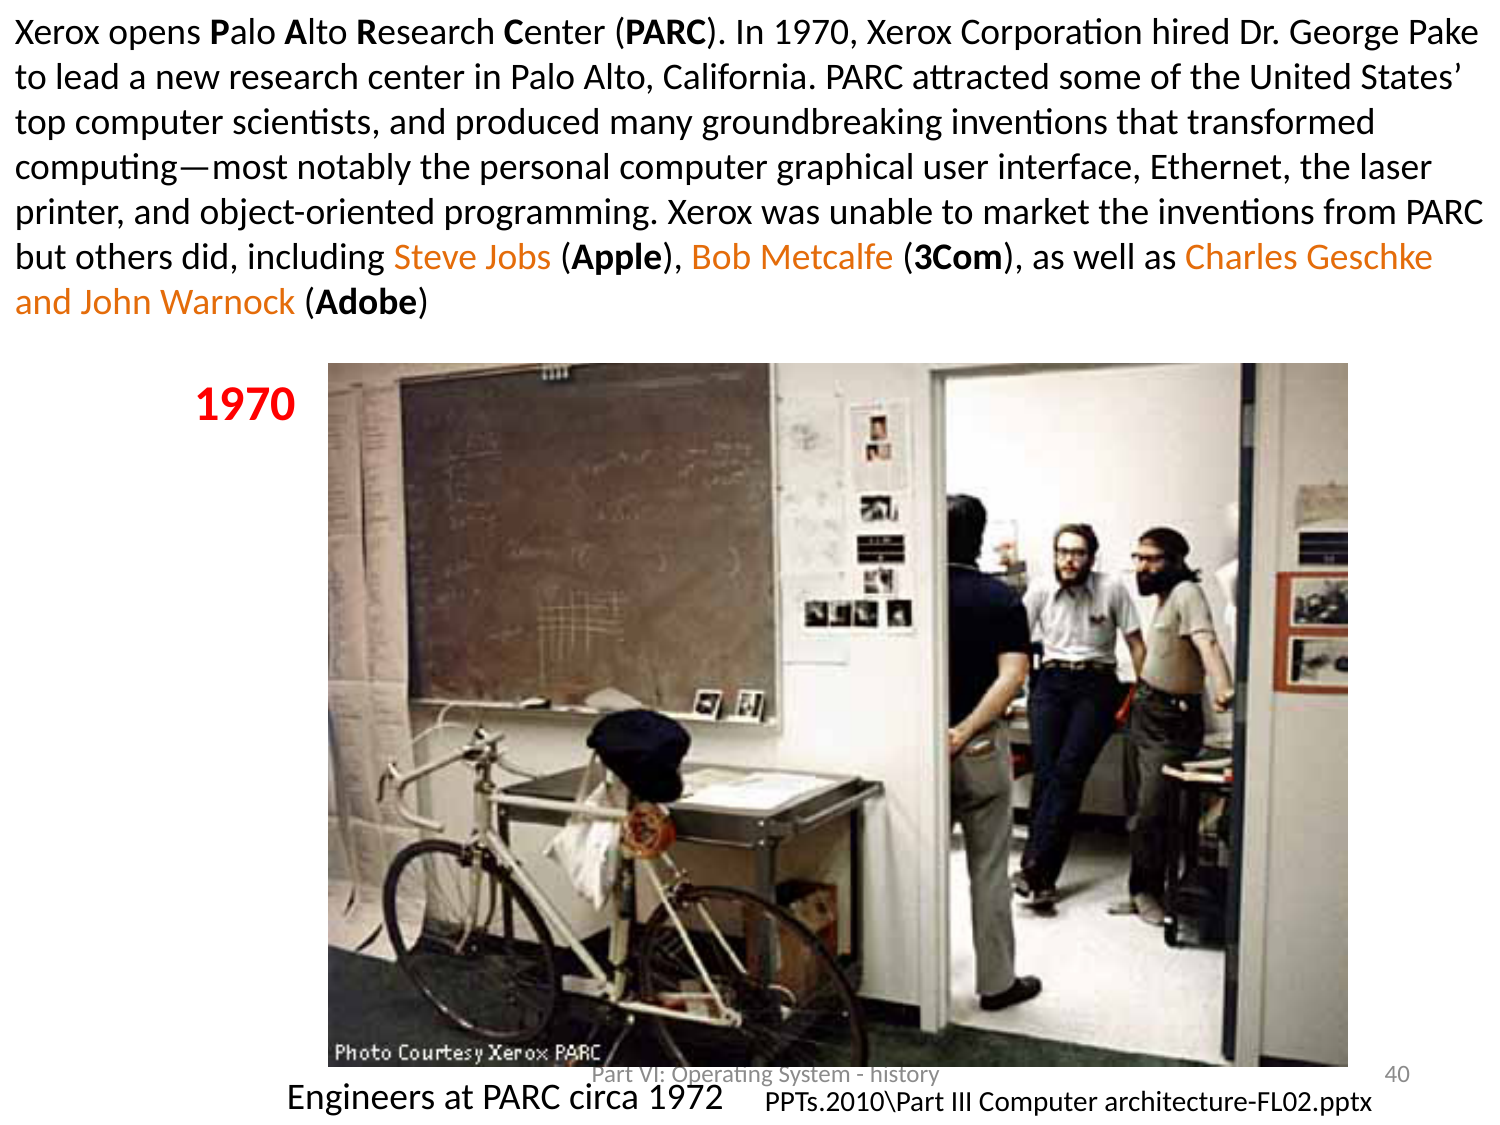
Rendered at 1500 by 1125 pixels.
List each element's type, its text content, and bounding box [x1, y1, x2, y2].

text_box 1970 [179, 363, 311, 438]
footer Part VI: Operating System - history [512, 1075, 749, 1103]
text_box Engineers at PARC circa 1972 [272, 1064, 740, 1125]
text_box Xerox opens Palo Alto Research Center (PARC). In 1970, Xerox Corporation hired Dr. George Pake to lead a new research center in Palo Alto, California. PARC attracted some of the United States’ top computer scientists, and produced many groundbreaking inventions that transformed computing—most notably the personal computer graphical user interface, Ethernet, the laser printer, and object-oriented programming. Xerox was unable to market the inventions from PARC but others did, including Steve Jobs (Apple), Bob Metcalfe (3Com), as well as Charles Geschke and John Warnock (Adobe) [0, 0, 1500, 330]
slide_number 40 [1347, 1042, 1425, 1074]
text_box PPTs.2010\Part III Computer architecture-FL02.pptx [749, 1074, 1500, 1125]
picture [327, 363, 1348, 1068]
